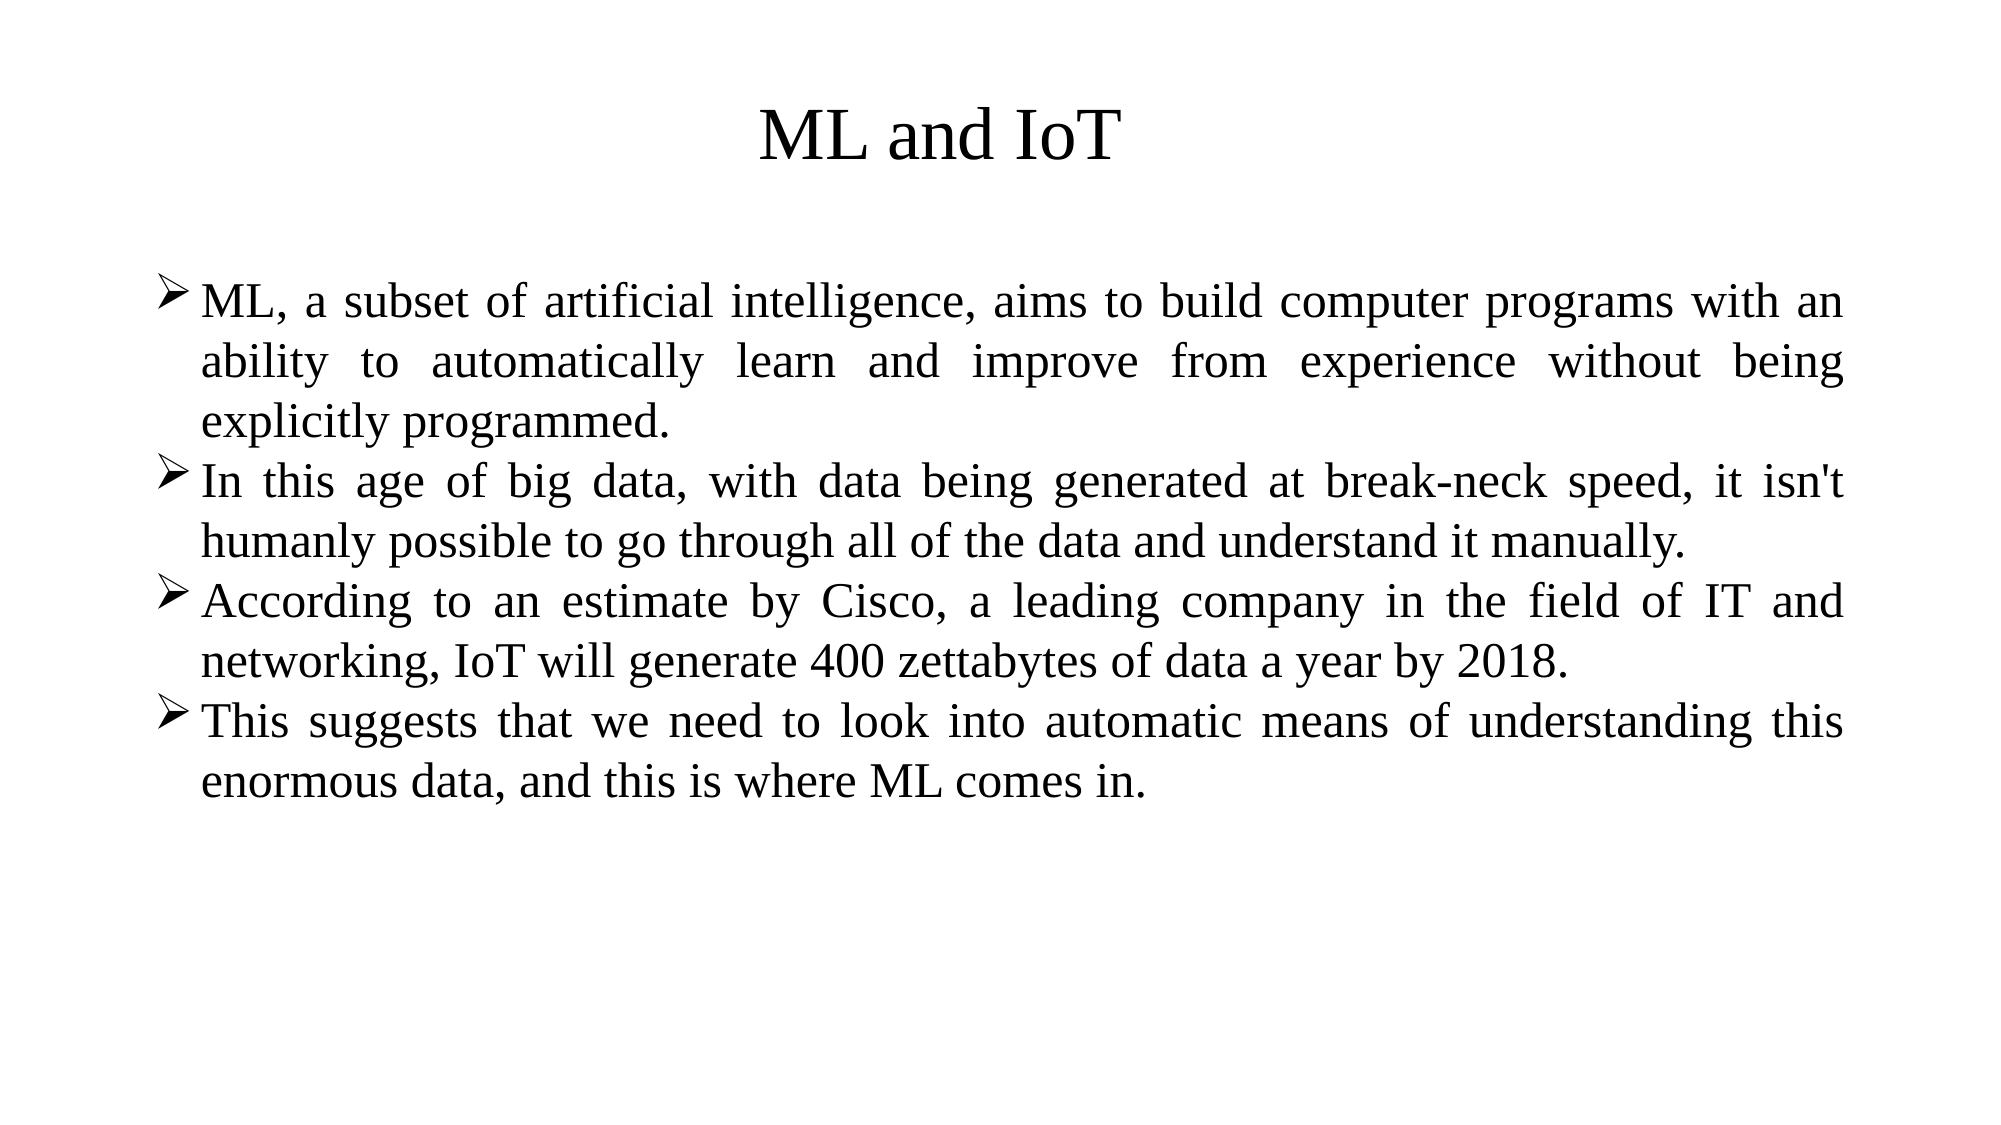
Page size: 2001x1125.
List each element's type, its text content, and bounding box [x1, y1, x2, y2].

text_box ML, a subset of artificial intelligence, aims to build computer programs with an ability to automatically learn and improve from experience without being explicitly programmed. In this age of big data, with data being generated at break-neck speed, it isn't humanly possible to go through all of the data and understand it manually. According to an estimate by Cisco, a leading company in the field of IT and networking, IoT will generate 400 zettabytes of data a year by 2018. This suggests that we need to look into automatic means of understanding this enormous data, and this is where ML comes in. [139, 260, 1861, 815]
text_box ML and IoT [743, 76, 1138, 182]
